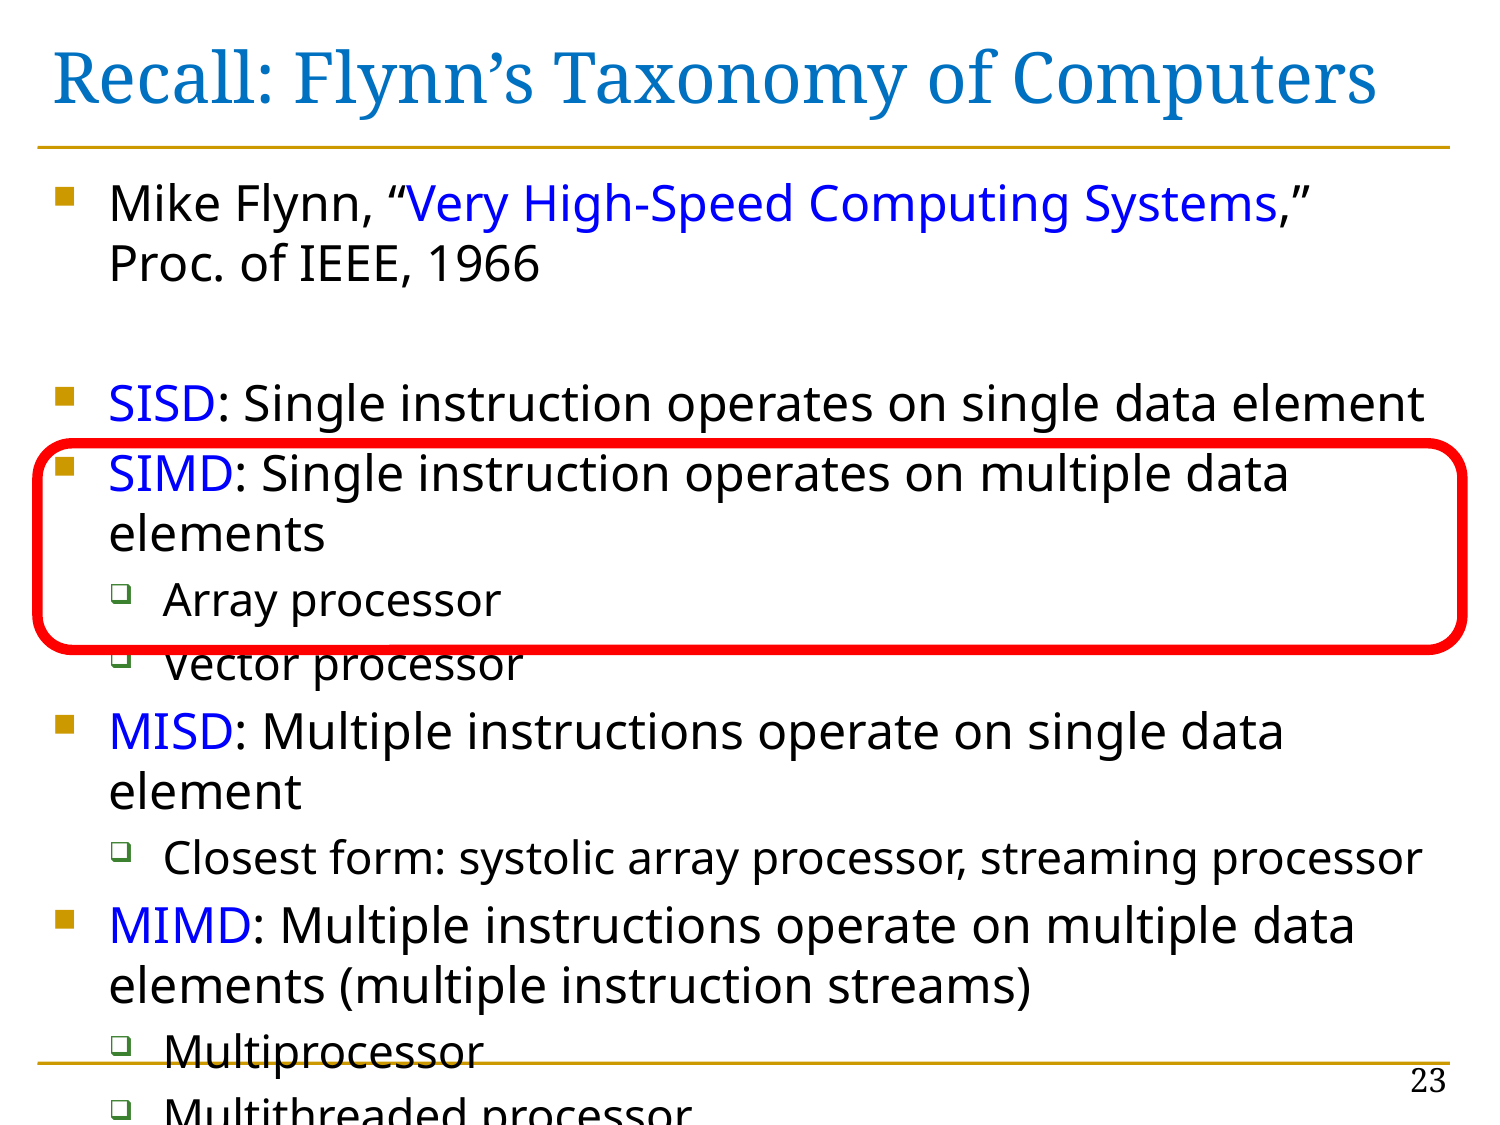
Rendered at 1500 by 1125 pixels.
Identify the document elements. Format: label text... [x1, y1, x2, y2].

slide_number 23 [1111, 1036, 1462, 1112]
text_box [37, 443, 1463, 650]
list Mike Flynn, “Very High-Speed Computing Systems,” Proc. of IEEE, 1966 SISD: Single instruction operates on single data element SIMD: Single instruction operates on multiple data elements Array processor Vector processor MISD: Multiple instructions operate on single data element Closest form: systolic array processor, streaming processor MIMD: Multiple instructions operate on multiple data elements (multiple instruction streams) Multiprocessor Multithreaded processor [37, 163, 1450, 471]
list Mike Flynn, “Very High-Speed Computing Systems,” Proc. of IEEE, 1966 SISD: Single instruction operates on single data element SIMD: Single instruction operates on multiple data elements Array processor Vector processor MISD: Multiple instructions operate on single data element Closest form: systolic array processor, streaming processor MIMD: Multiple instructions operate on multiple data elements (multiple instruction streams) Multiprocessor Multithreaded processor [37, 622, 1450, 1016]
title Recall: Flynn’s Taxonomy of Computers [37, 24, 1500, 200]
